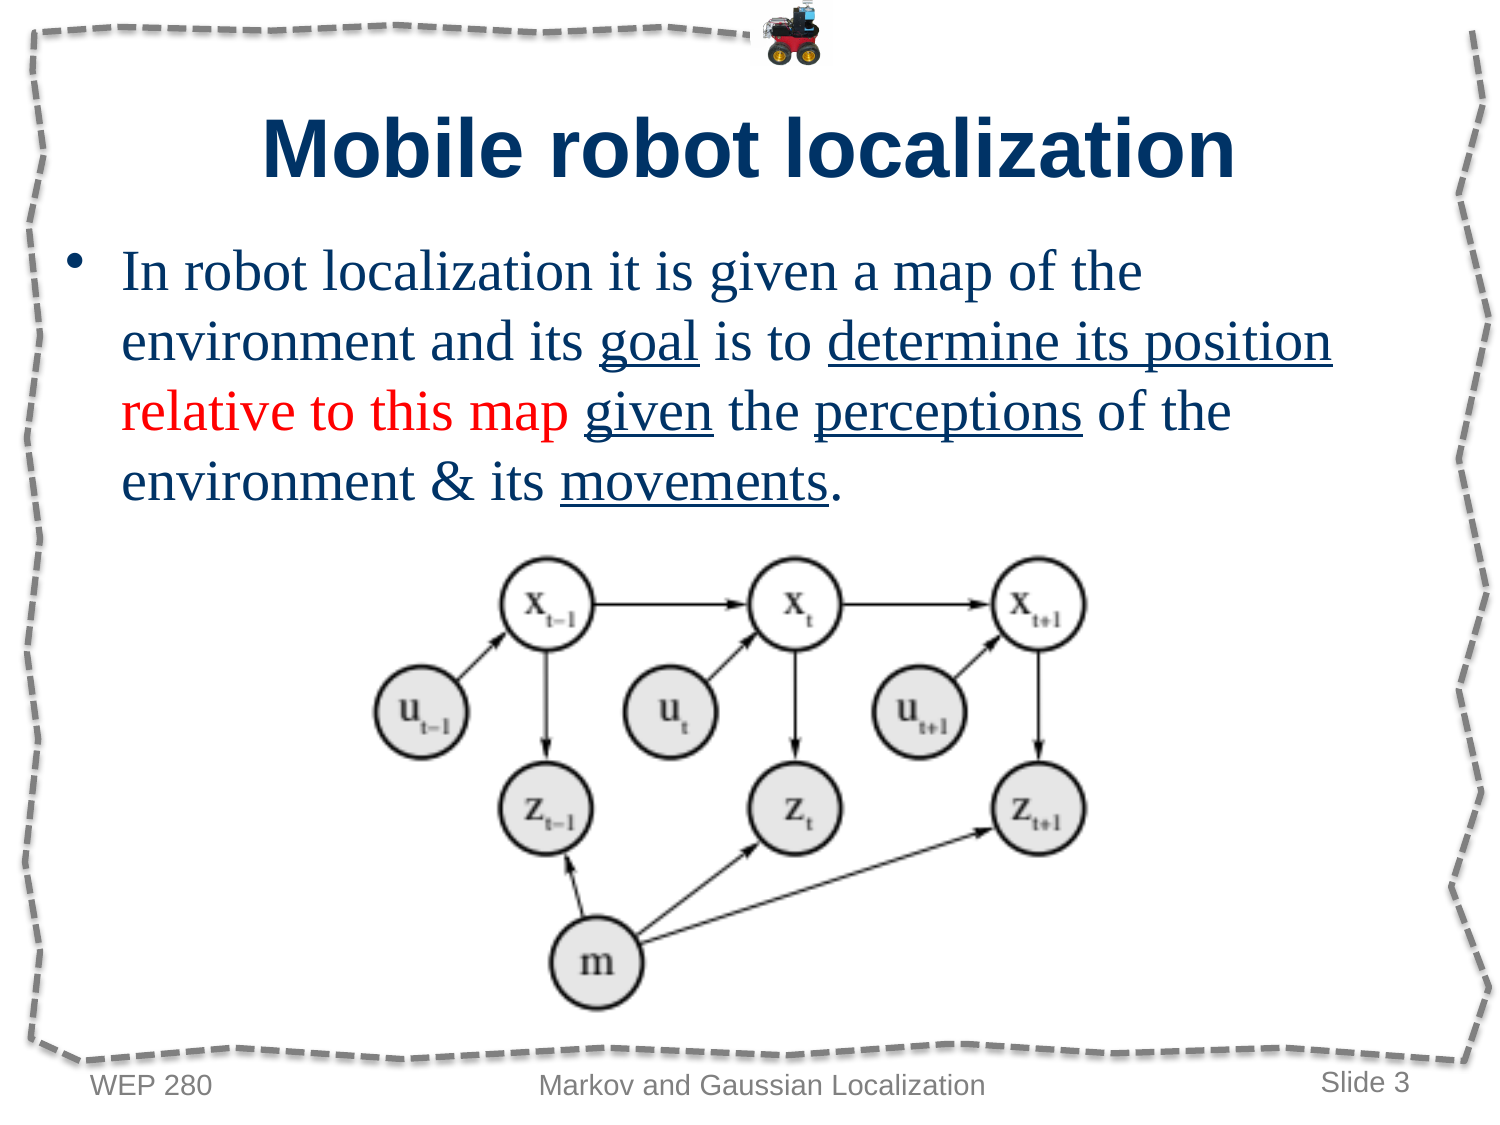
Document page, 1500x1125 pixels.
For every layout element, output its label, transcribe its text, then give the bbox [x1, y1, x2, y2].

list In robot localization it is given a map of the environment and its goal is to determine its position relative to this map given the perceptions of the environment & its movements. [50, 224, 1463, 538]
picture [750, 0, 833, 50]
footer Markov and Gaussian Localization [512, 1058, 1013, 1103]
slide_number WEP 280 [75, 1058, 425, 1103]
slide_number Slide 3 [1074, 1058, 1426, 1103]
picture [362, 449, 1113, 1032]
title Mobile robot localization [75, 50, 1425, 224]
